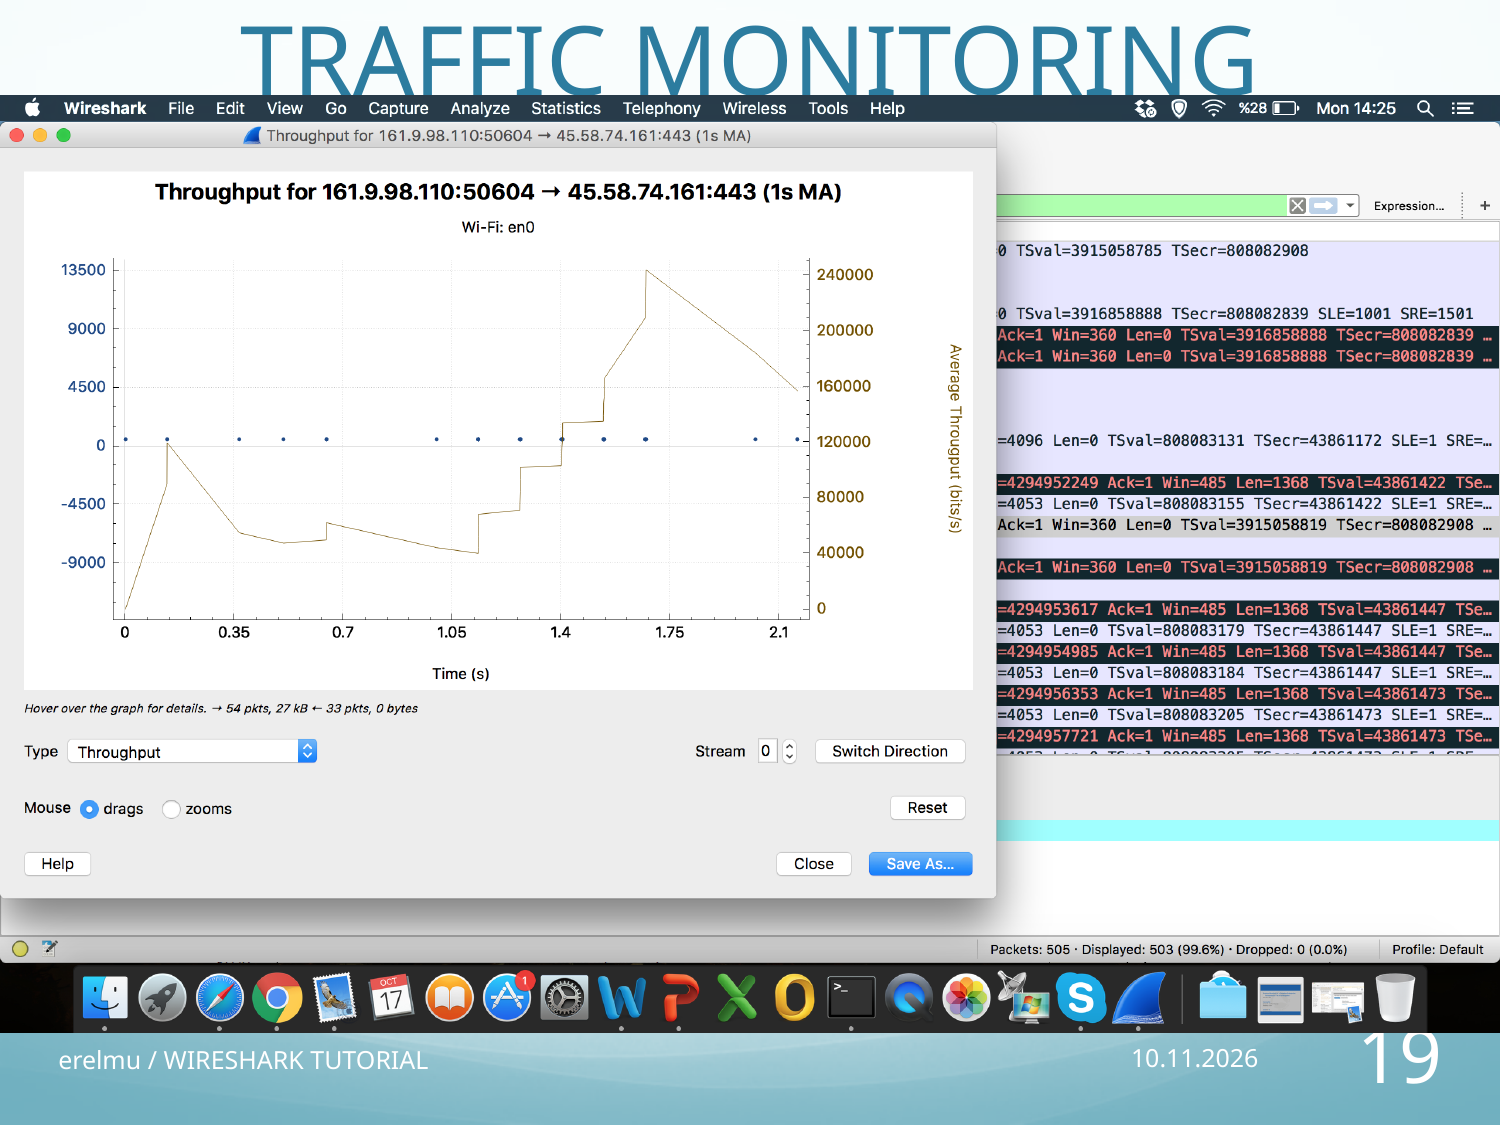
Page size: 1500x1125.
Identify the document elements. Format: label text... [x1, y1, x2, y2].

footer erelmu / WIRESHARK TUTORIAL [43, 1054, 838, 1090]
title TRAFFIC MONITORING [90, 17, 1410, 90]
picture [0, 94, 1500, 1034]
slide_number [923, 1054, 1274, 1090]
slide_number 19 [1295, 1054, 1459, 1090]
